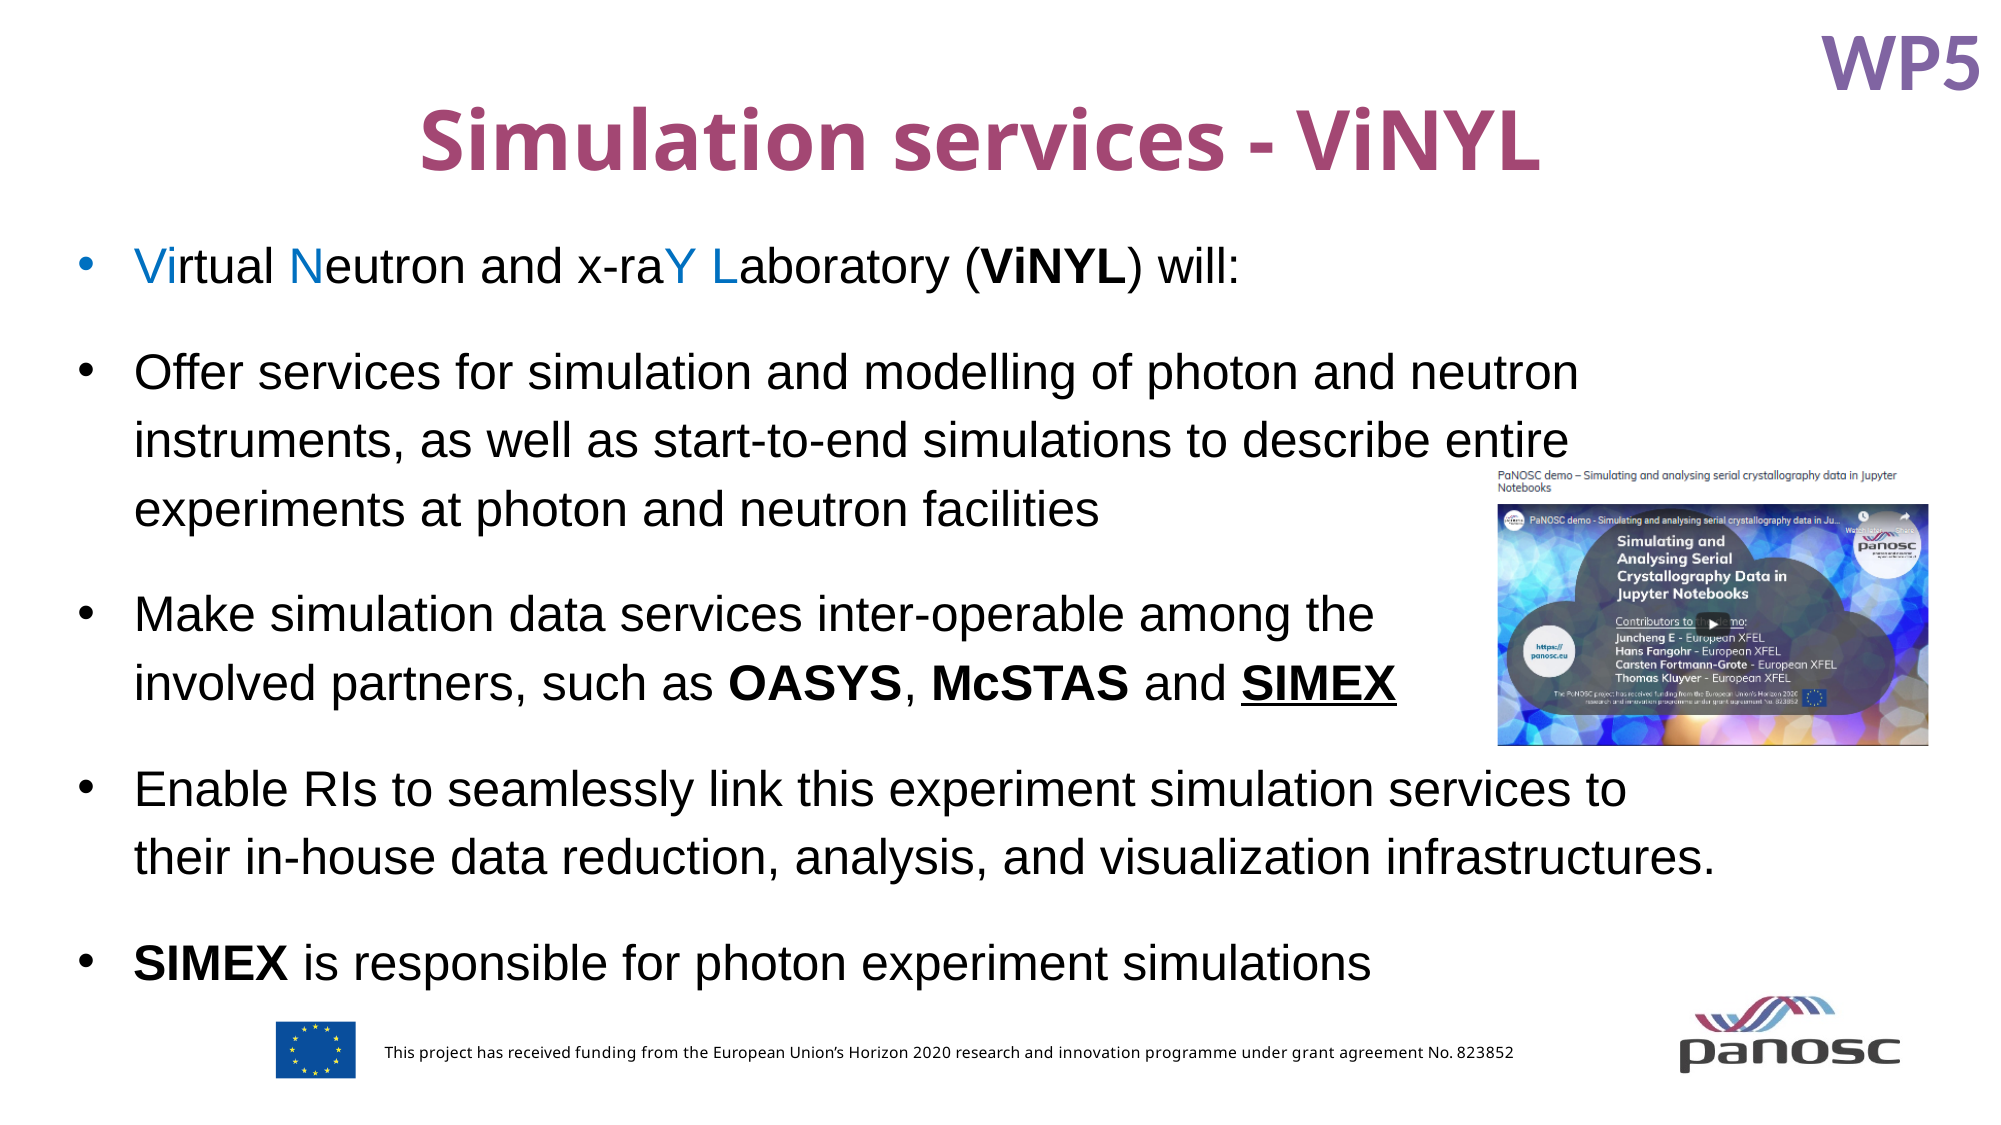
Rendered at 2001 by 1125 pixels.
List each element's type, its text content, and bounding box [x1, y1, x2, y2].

text_box WP5 [1807, 0, 1999, 115]
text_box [275, 1021, 1538, 1079]
picture [1, 947, 1999, 1125]
title Simulation services - ViNYL [75, 86, 1888, 188]
list Virtual Neutron and x-raY Laboratory (ViNYL) will: Offer services for simulation and modelling of photon and neutron instruments, as well as start-to-end simulations to describe entire experiments at photon and neutron facilities Make simulation data services inter-operable among the involved partners, such as OASYS, McSTAS and SIMEX Enable RIs to seamlessly link this experiment simulation services to their in-house data reduction, analysis, and visualization infrastructures. SIMEX is responsible for photon experiment simulations [77, 224, 1740, 1059]
picture [1474, 462, 1947, 768]
